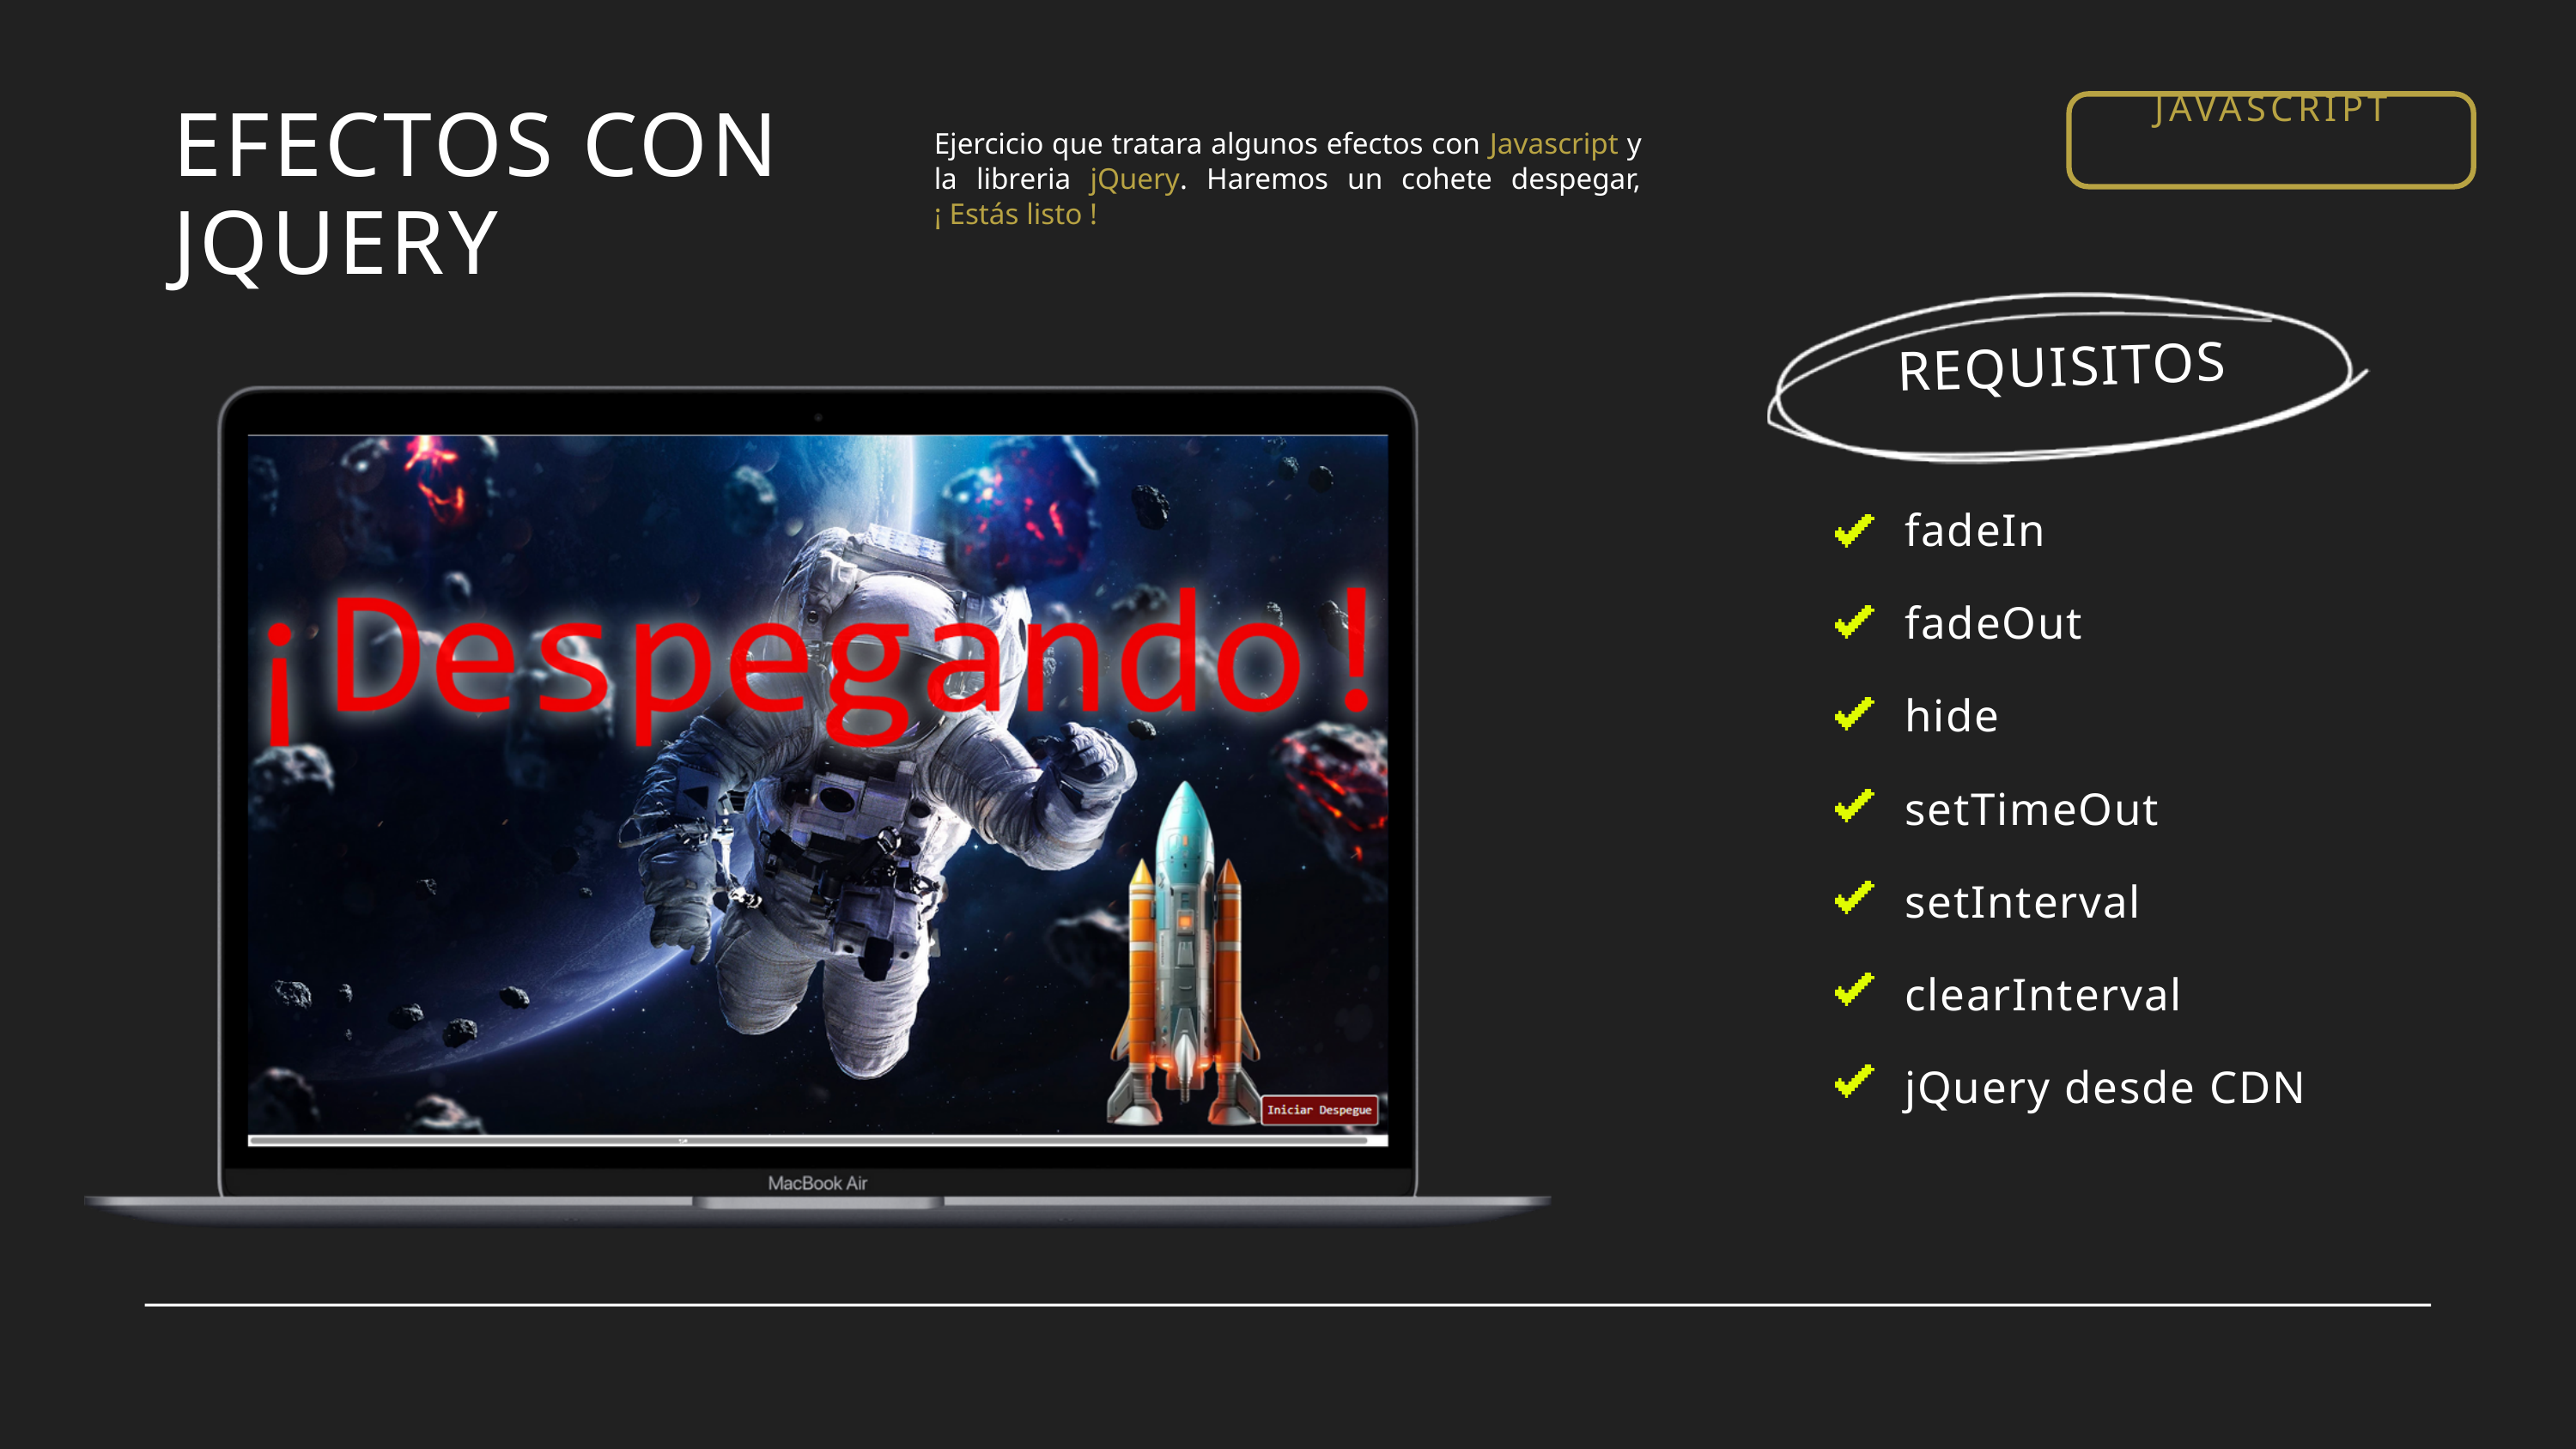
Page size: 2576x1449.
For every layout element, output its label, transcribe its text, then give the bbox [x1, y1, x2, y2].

text_box [1834, 605, 1874, 640]
text_box [1834, 1064, 1874, 1098]
text_box fadeIn fadeOut hide setTimeOut setInterval clearInterval jQuery desde CDN [1905, 461, 2377, 1113]
text_box Ejercicio que tratara algunos efectos con Javascript y la libreria jQuery. Haremos un cohete despegar, ¡ Estás listo ! [933, 124, 1642, 230]
text_box [1834, 881, 1874, 914]
text_box [1834, 973, 1874, 1006]
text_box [2069, 94, 2474, 187]
text_box [1834, 789, 1874, 822]
text_box [83, 385, 1552, 1228]
text_box [1767, 292, 2371, 464]
text_box [1834, 514, 1874, 548]
text_box EFECTOS CON JQUERY [173, 95, 942, 293]
text_box [1834, 697, 1874, 731]
text_box REQUISITOS [1851, 330, 2271, 403]
